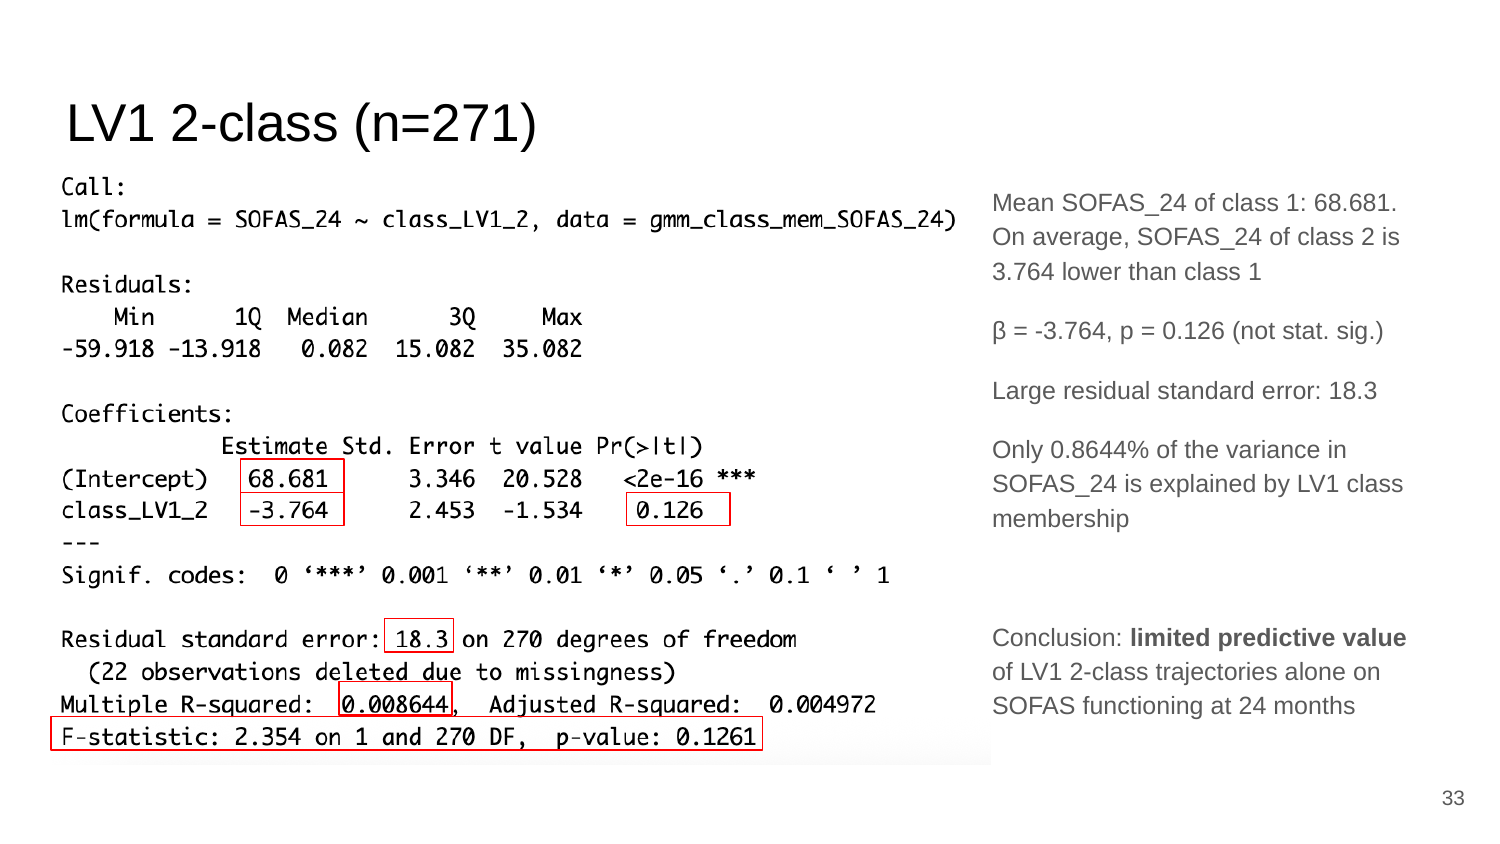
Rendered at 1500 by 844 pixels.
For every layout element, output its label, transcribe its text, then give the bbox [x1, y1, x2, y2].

title LV1 2-class (n=271) [51, 72, 1449, 166]
picture [50, 160, 991, 765]
list Mean SOFAS_24 of class 1: 68.681. On average, SOFAS_24 of class 2 is 3.764 lower than class 1 β = -3.764, p = 0.126 (not stat. sig.) Large residual standard error: 18.3 Only 0.8644% of the variance in SOFAS_24 is explained by LV1 class membership Conclusion: limited predictive value of LV1 2-class trajectories alone on SOFAS functioning at 24 months [977, 166, 1449, 791]
slide_number ‹#› [1389, 764, 1480, 830]
